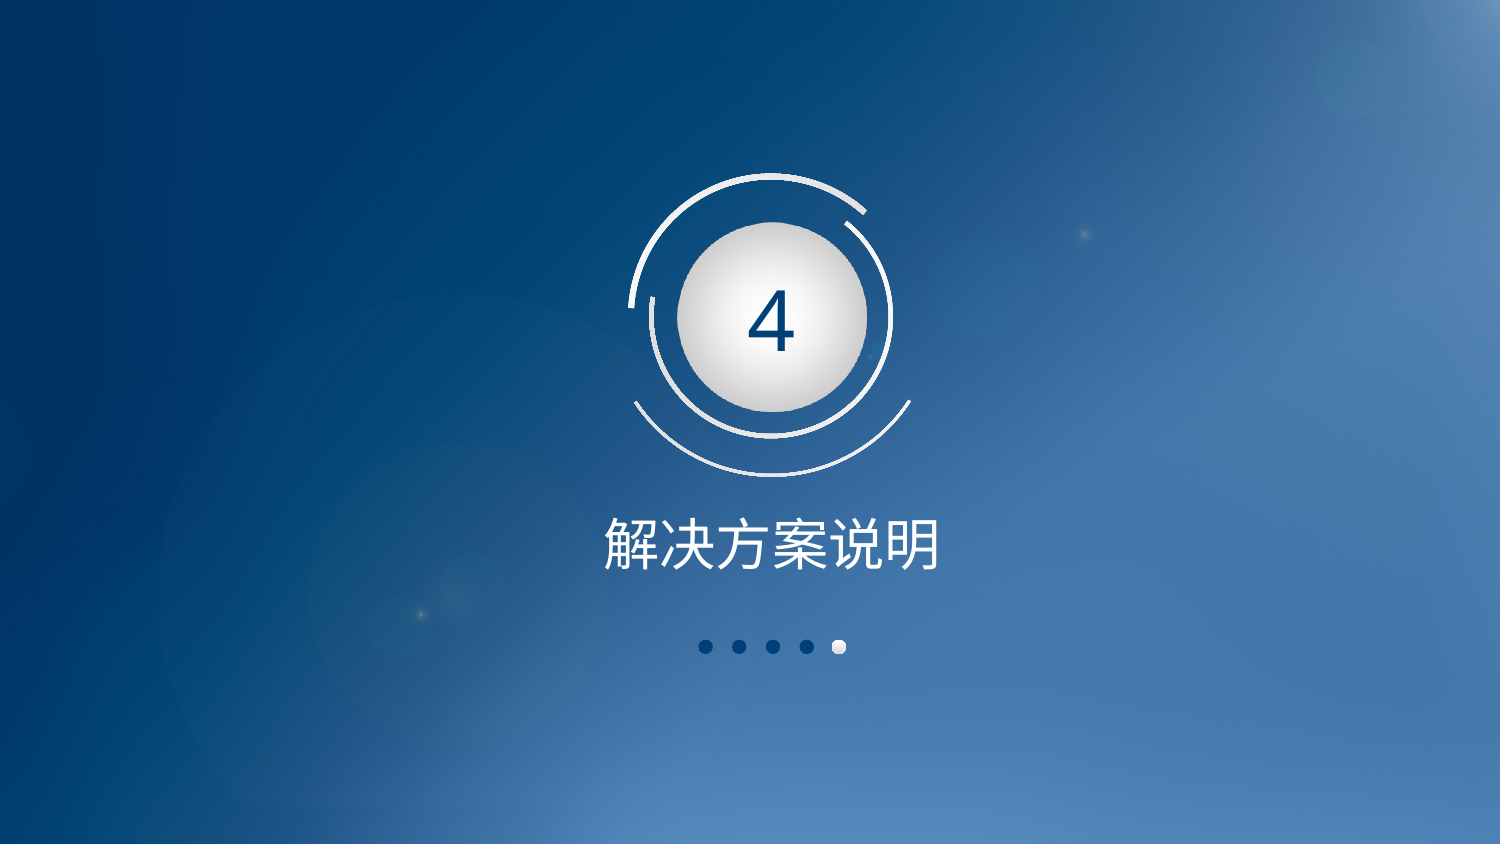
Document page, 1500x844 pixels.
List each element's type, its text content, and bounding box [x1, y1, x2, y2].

text_box [705, 419, 837, 439]
text_box [831, 639, 847, 655]
picture [0, 0, 1500, 844]
text_box [649, 296, 671, 386]
text_box [871, 246, 893, 387]
text_box [698, 639, 713, 655]
text_box [634, 399, 911, 477]
text_box [799, 639, 815, 655]
text_box [731, 639, 747, 655]
text_box 解决方案说明 [551, 501, 993, 584]
text_box [765, 639, 781, 655]
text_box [677, 222, 867, 412]
text_box [628, 173, 867, 309]
